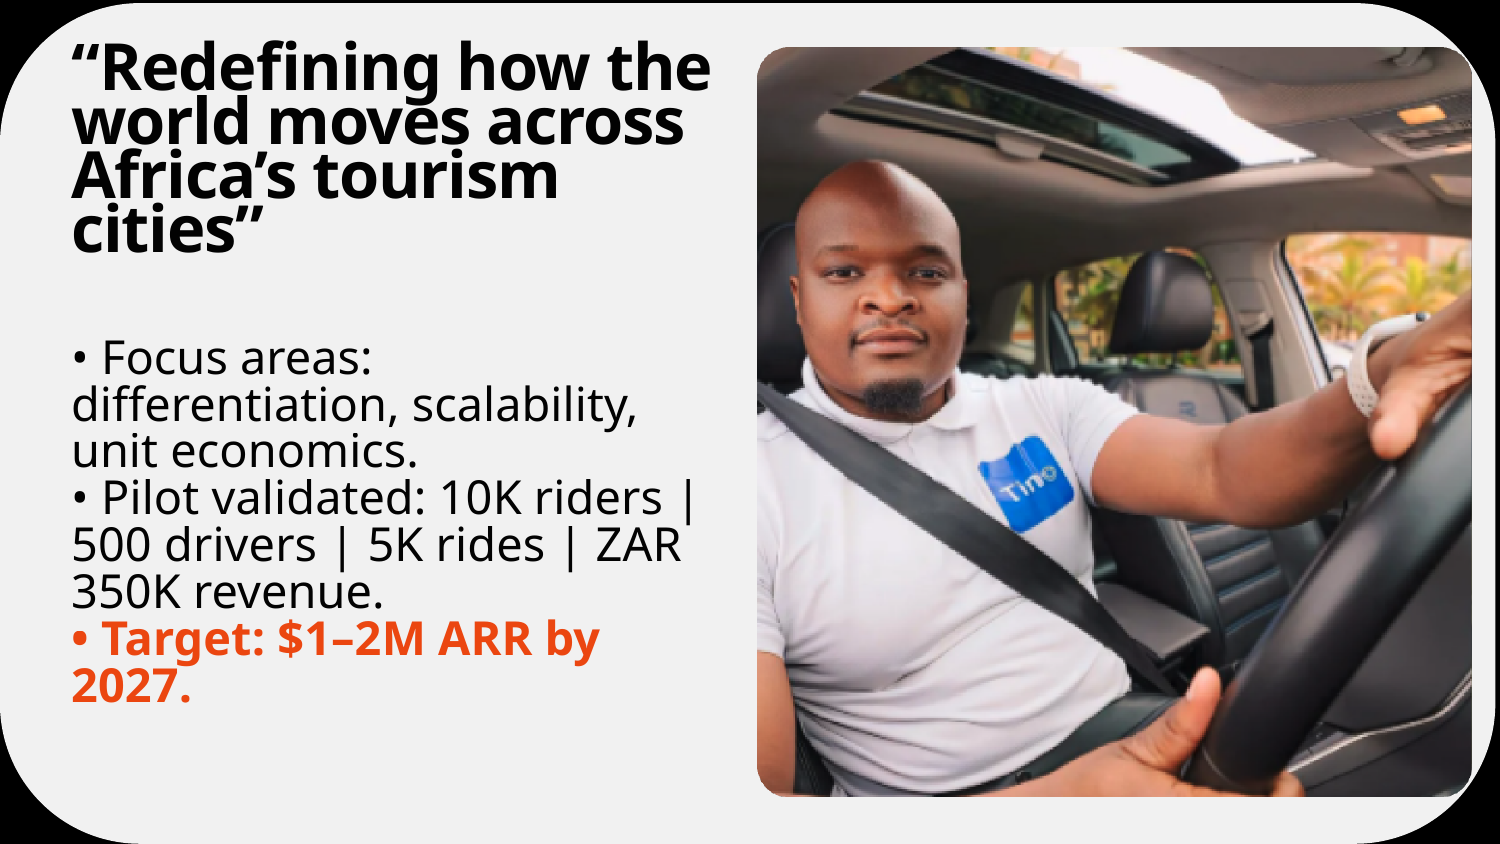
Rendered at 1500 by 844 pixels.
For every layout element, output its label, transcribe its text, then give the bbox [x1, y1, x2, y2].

text_box “Redefining how the world moves across Africa’s tourism cities” [56, 85, 743, 230]
text_box [0, 3, 1460, 844]
text_box • Focus areas: differentiation, scalability, unit economics. • Pilot validated: 10K riders | 500 drivers | 5K rides | ZAR 350K revenue. • Target: $1–2M ARR by 2027. [56, 346, 728, 702]
text_box [1472, 65, 1496, 782]
picture [757, 47, 1472, 797]
